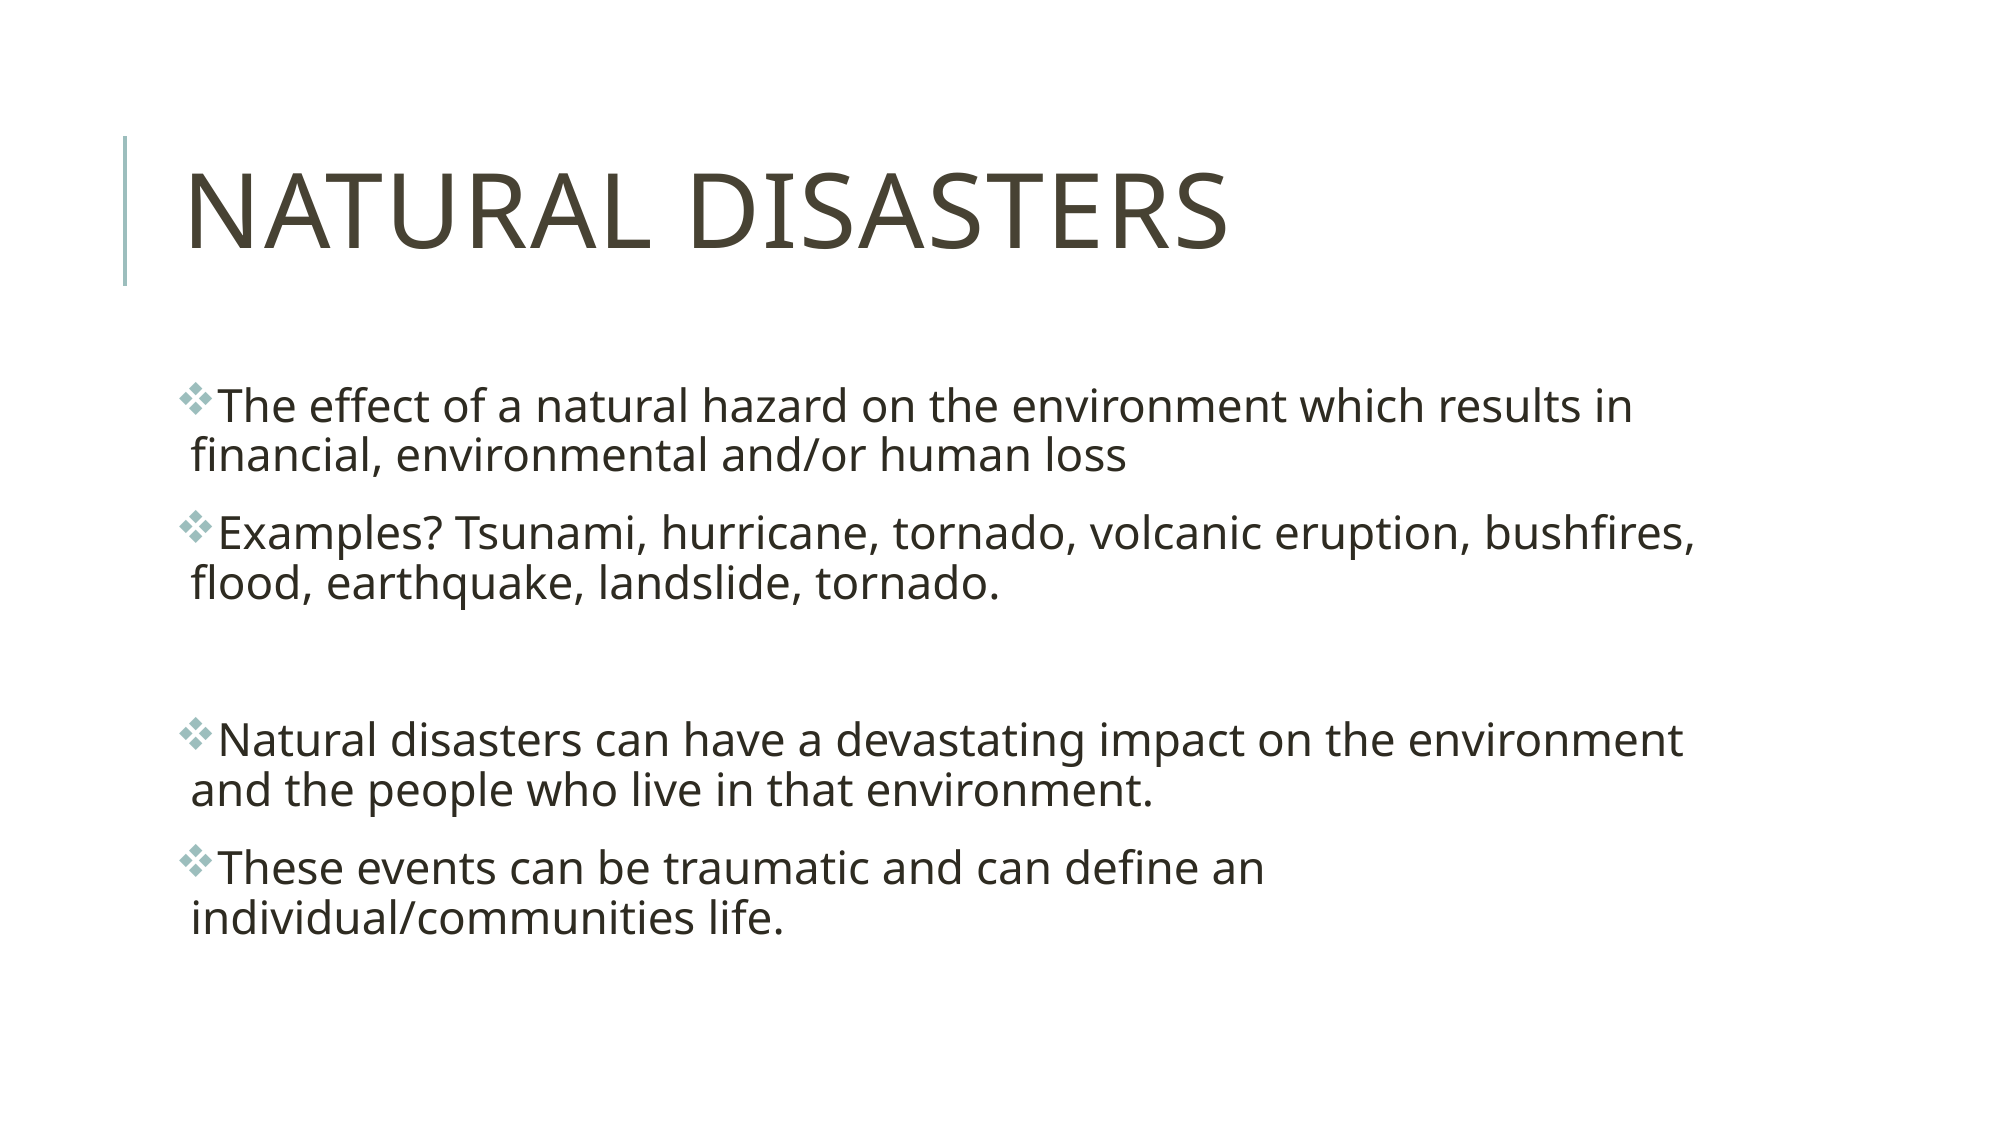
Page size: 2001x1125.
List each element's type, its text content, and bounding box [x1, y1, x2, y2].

title Natural disasters [168, 96, 1763, 342]
list The effect of a natural hazard on the environment which results in financial, environmental and/or human loss Examples? Tsunami, hurricane, tornado, volcanic eruption, bushfires, flood, earthquake, landslide, tornado. Natural disasters can have a devastating impact on the environment and the people who live in that environment. These events can be traumatic and can define an individual/communities life. [168, 375, 1763, 1035]
